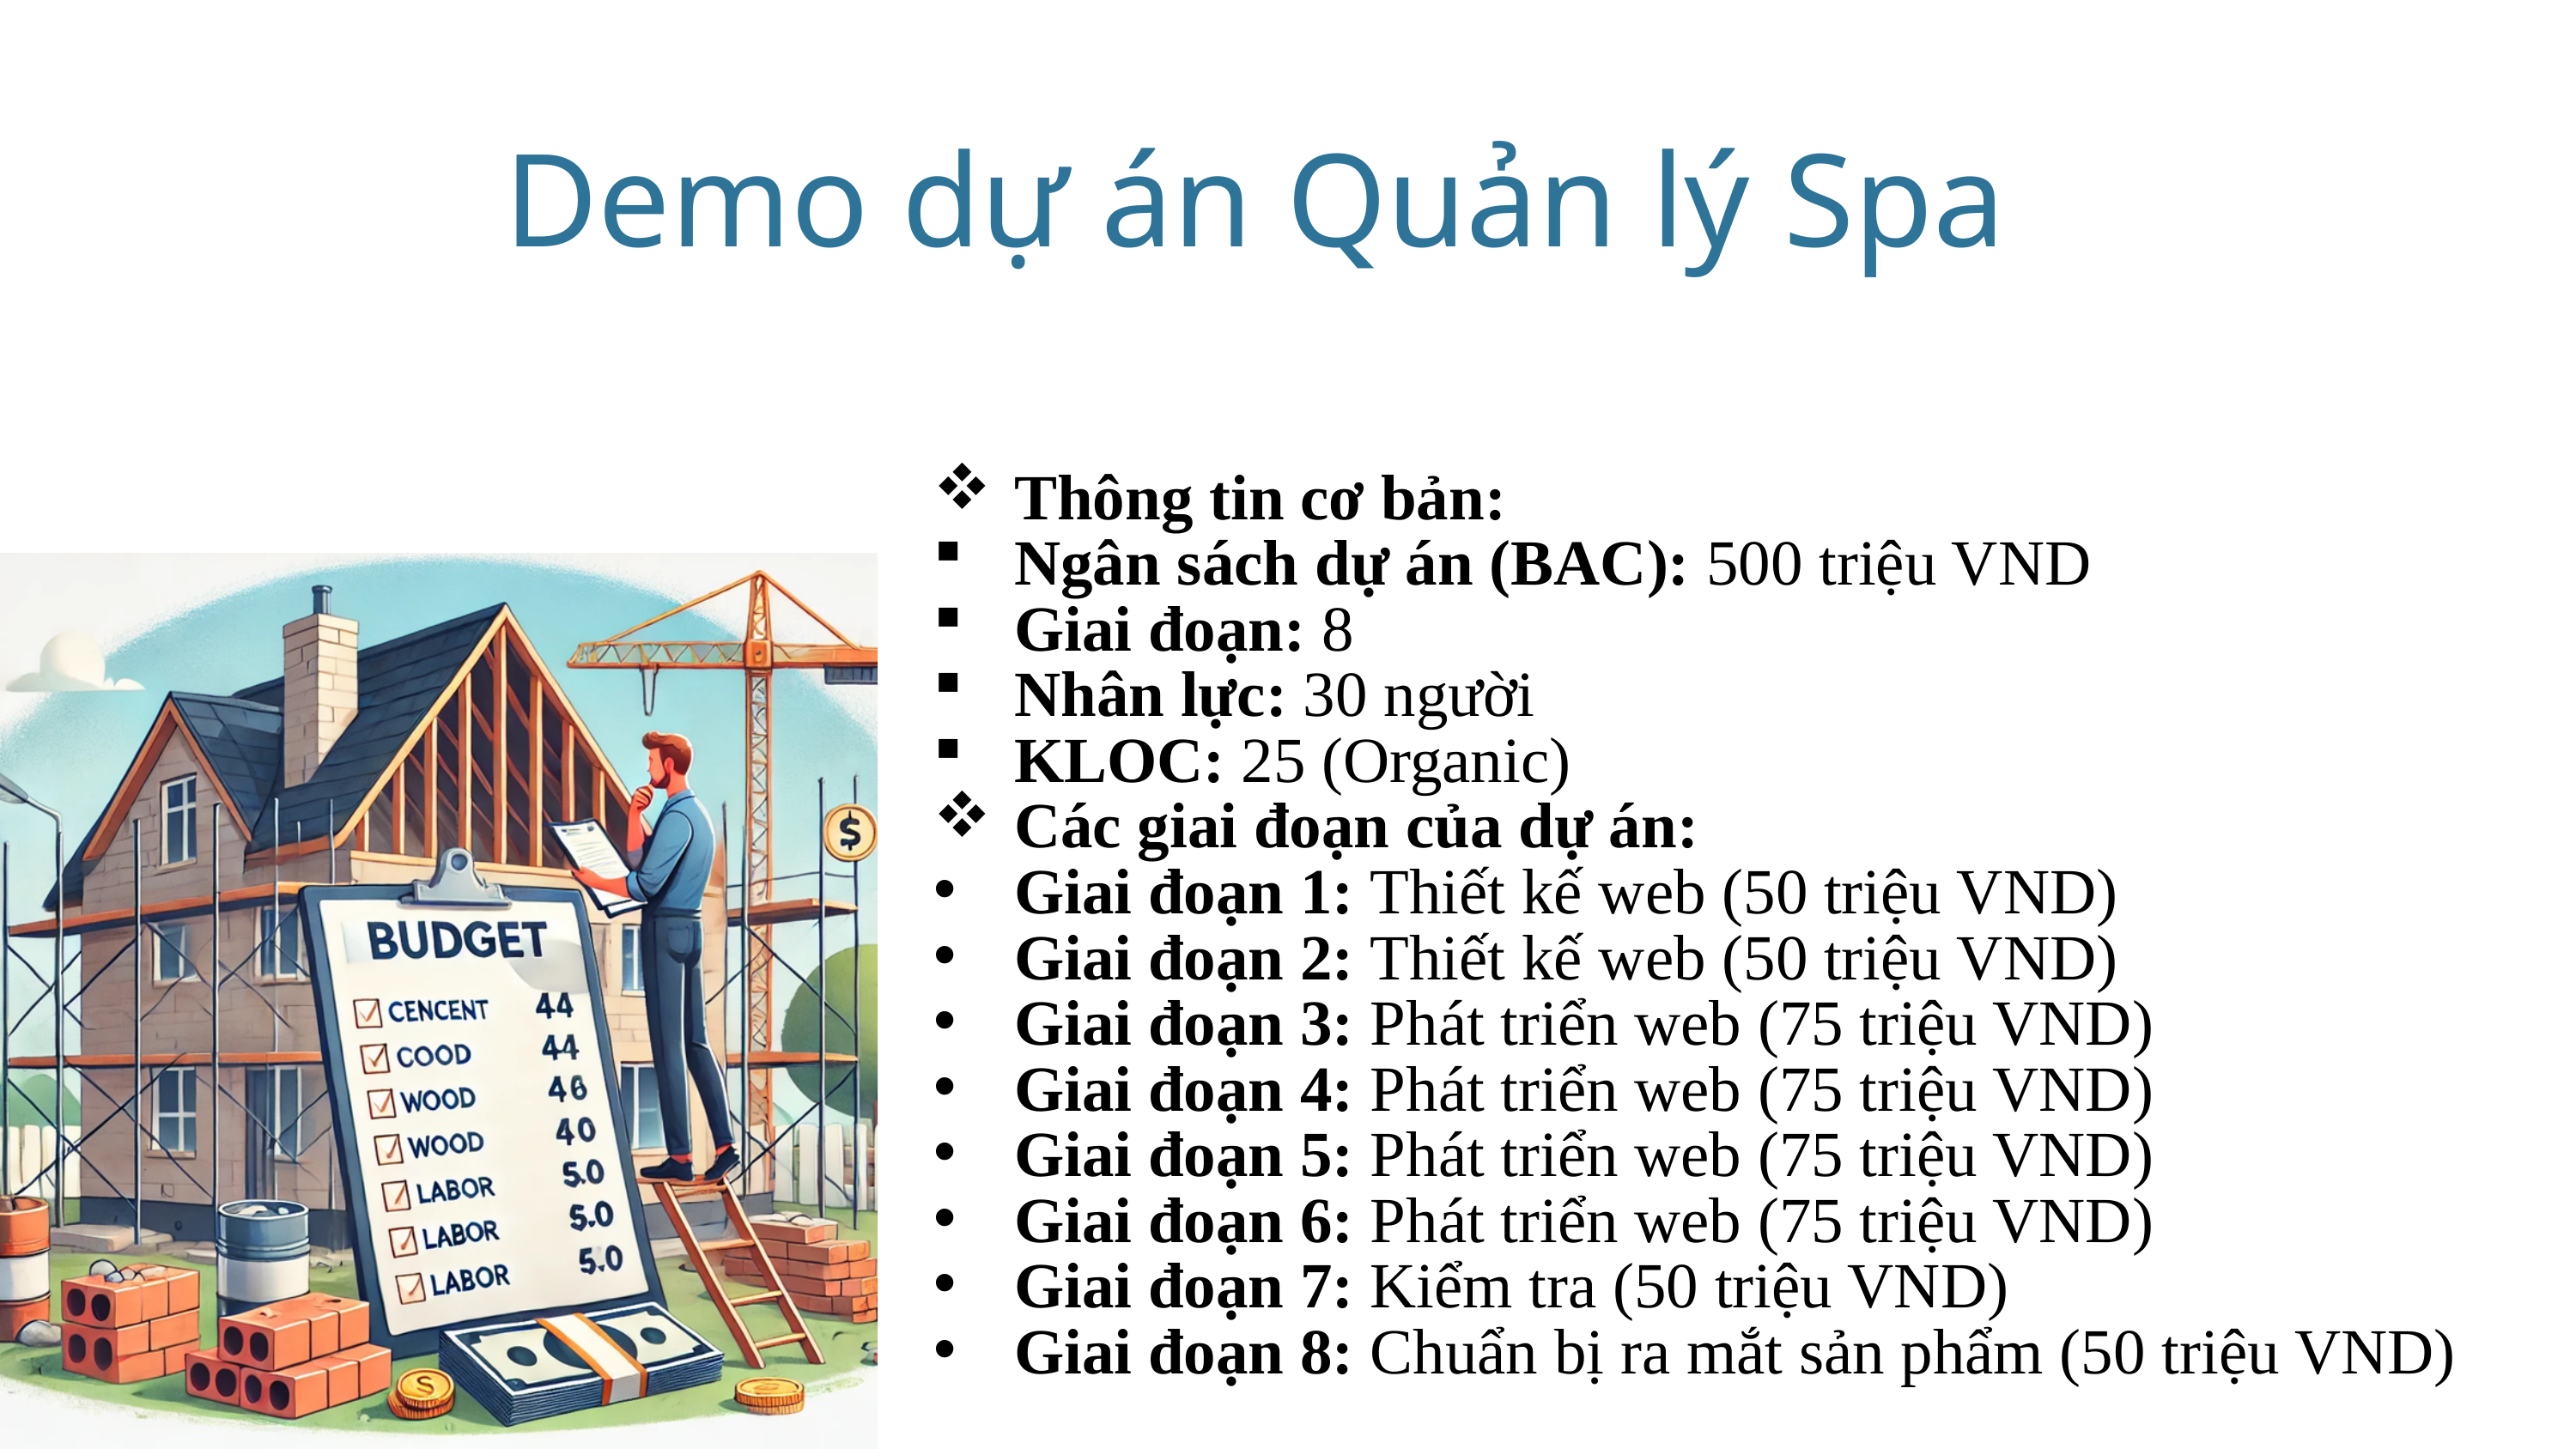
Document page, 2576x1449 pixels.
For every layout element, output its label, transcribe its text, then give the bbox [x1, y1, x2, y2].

text_box Demo dự án Quản lý Spa [348, 140, 2162, 273]
text_box Thông tin cơ bản: Ngân sách dự án (BAC): 500 triệu VND Giai đoạn: 8 Nhân lực: 30 người KLOC: 25 (Organic) Các giai đoạn của dự án: Giai đoạn 1: Thiết kế web (50 triệu VND) Giai đoạn 2: Thiết kế web (50 triệu VND) Giai đoạn 3: Phát triển web (75 triệu VND) Giai đoạn 4: Phát triển web (75 triệu VND) Giai đoạn 5: Phát triển web (75 triệu VND) Giai đoạn 6: Phát triển web (75 triệu VND) Giai đoạn 7: Kiểm tra (50 triệu VND) Giai đoạn 8: Chuẩn bị ra mắt sản phẩm (50 triệu VND) [933, 466, 2485, 1349]
text_box [0, 553, 878, 1449]
